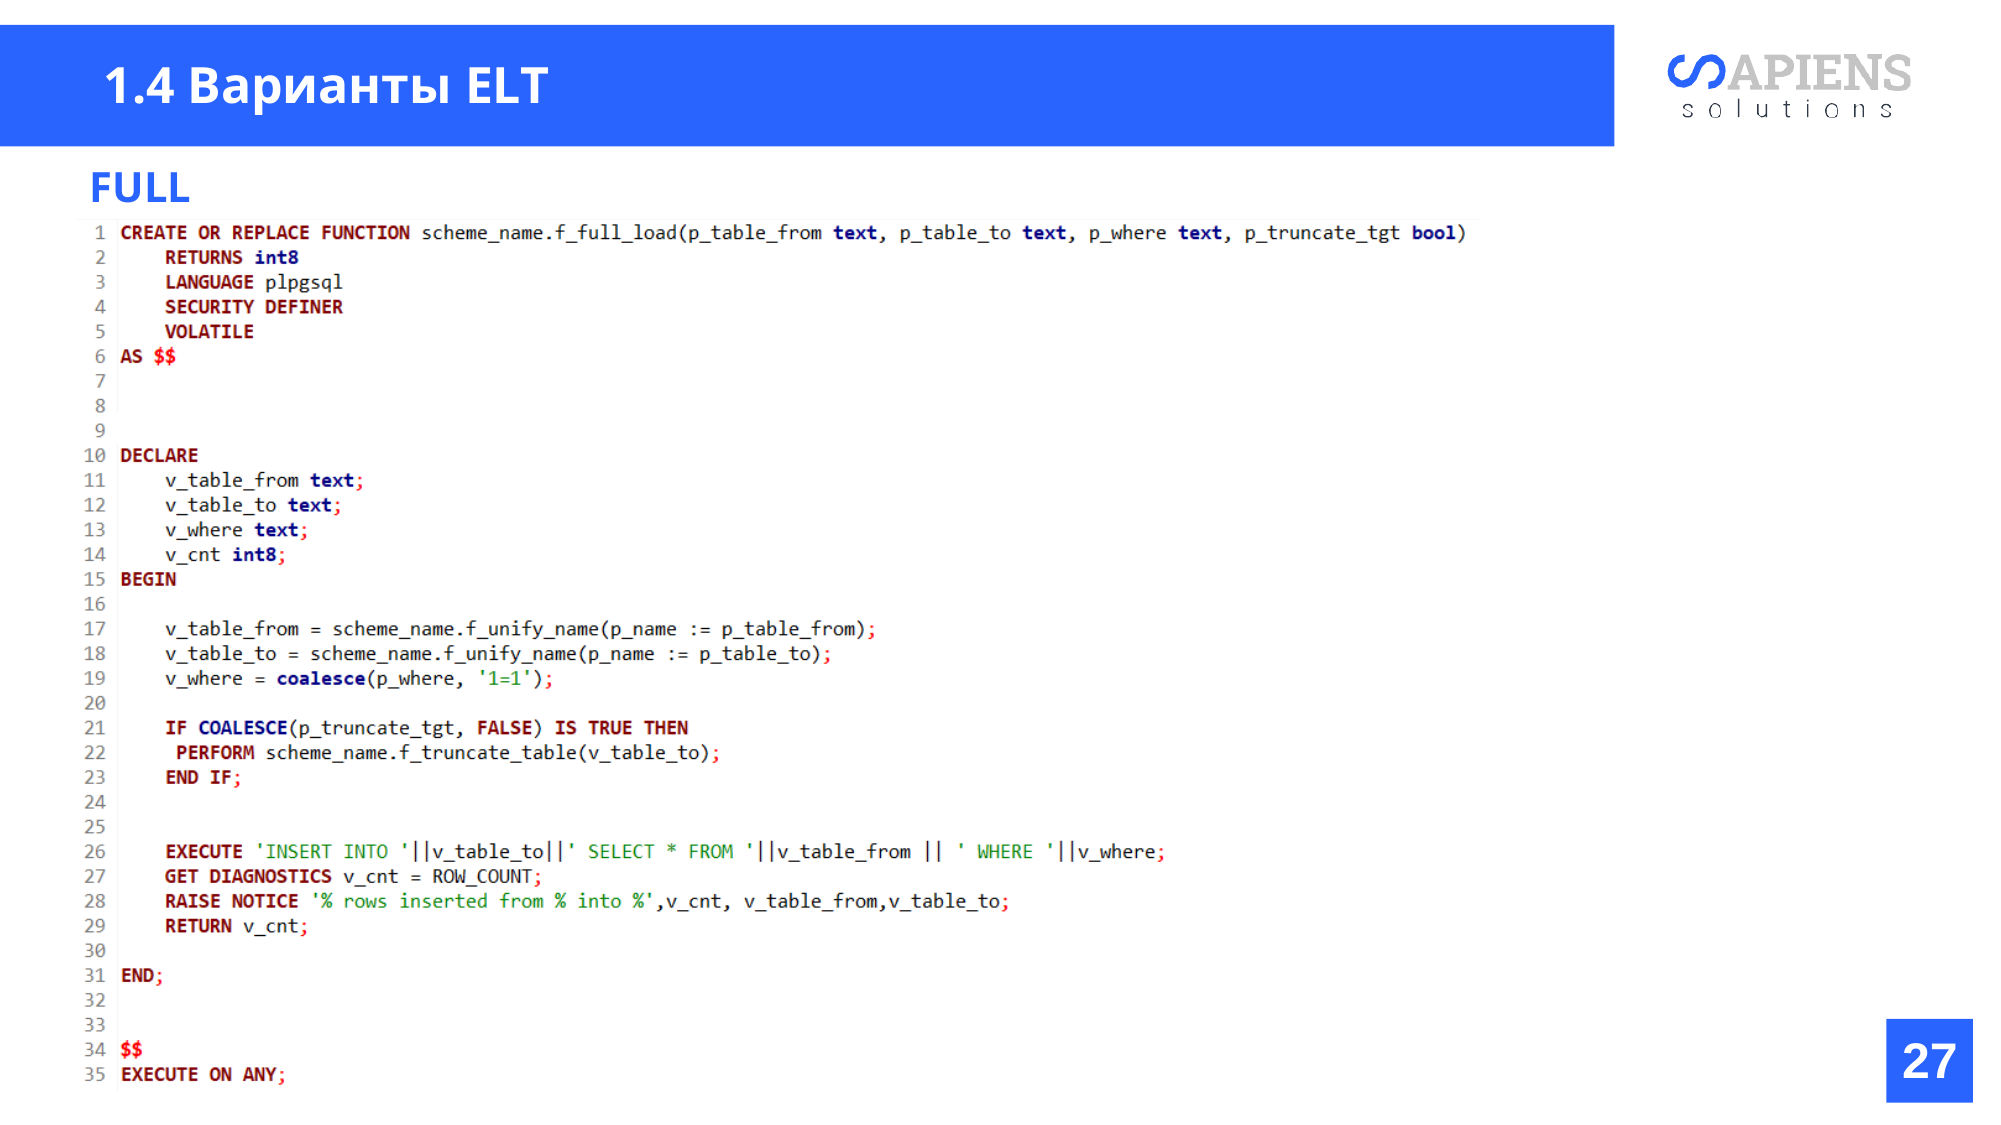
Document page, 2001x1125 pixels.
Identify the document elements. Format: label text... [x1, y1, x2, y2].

text_box 1.4 Варианты ELT [101, 51, 638, 114]
picture [1825, 103, 1838, 118]
picture [1709, 103, 1721, 118]
picture [1884, 54, 1911, 91]
text_box FULL [75, 153, 1075, 217]
picture [1844, 54, 1882, 90]
text_box [1886, 1018, 1973, 1103]
text_box 27 [1895, 1031, 1960, 1089]
picture [74, 218, 1481, 1091]
